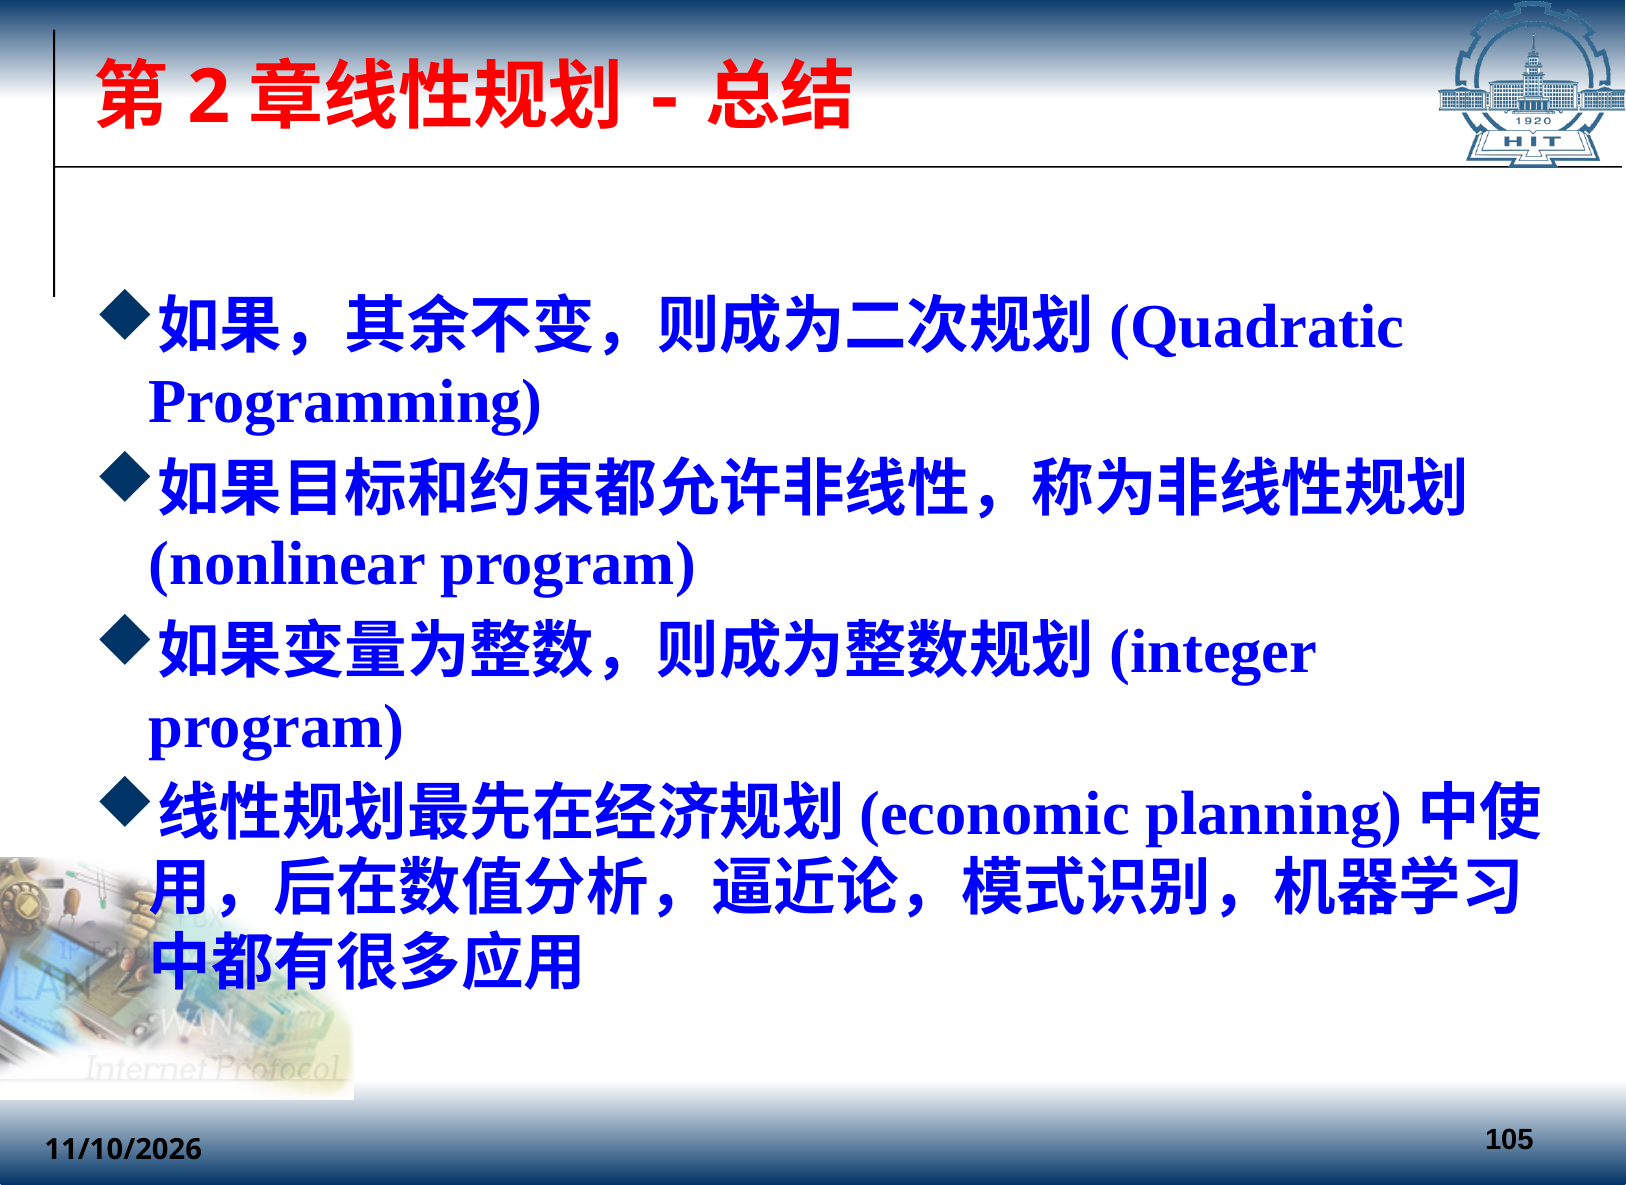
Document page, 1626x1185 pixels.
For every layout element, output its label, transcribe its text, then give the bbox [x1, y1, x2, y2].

picture [1438, 1, 1626, 167]
title 第2章线性规划-总结 [78, 29, 1498, 155]
picture [0, 857, 354, 1100]
